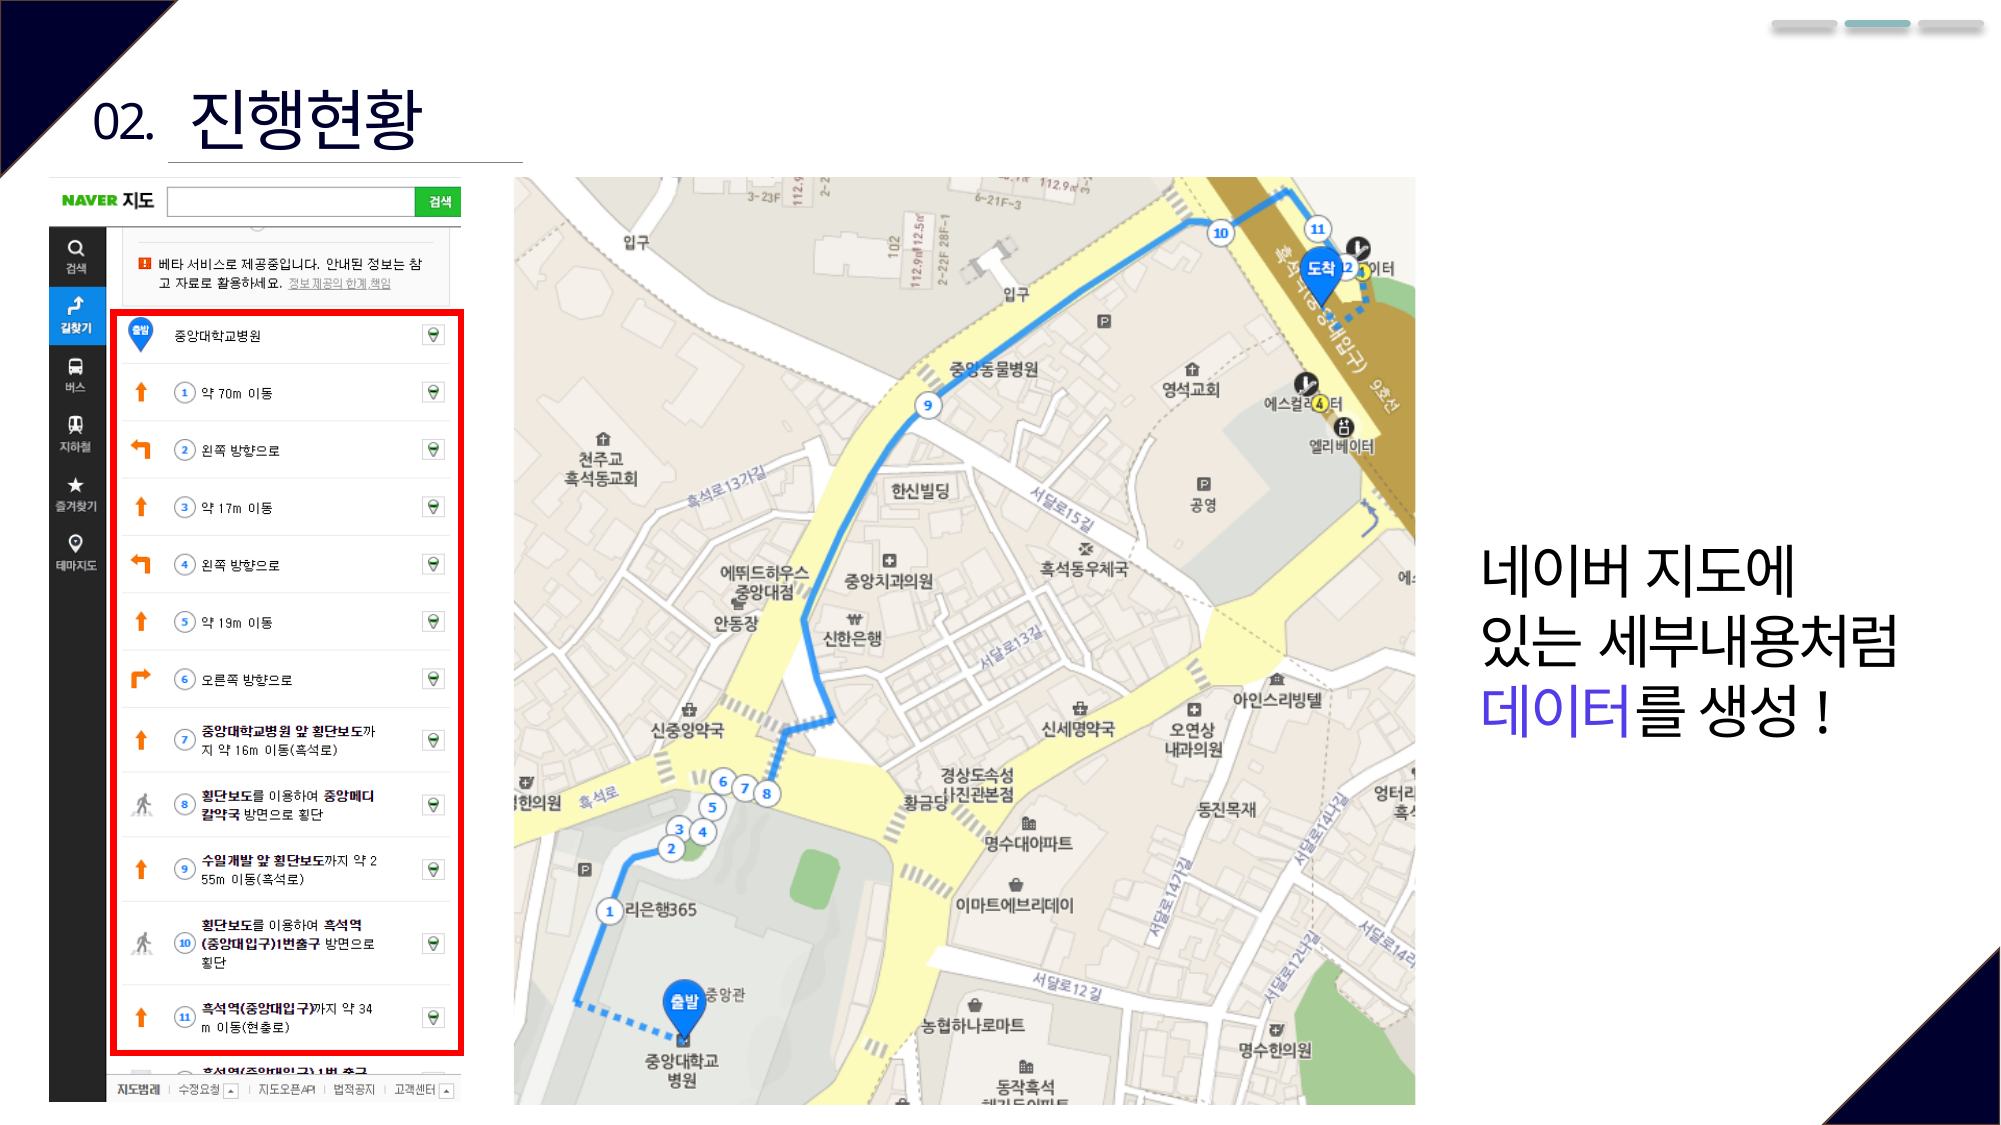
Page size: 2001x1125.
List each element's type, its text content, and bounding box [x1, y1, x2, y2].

text_box 02. [78, 81, 172, 157]
text_box 진행현황 [173, 163, 440, 167]
picture [513, 177, 1416, 1105]
text_box 네이버 지도에 있는 세부내용처럼 데이터를 생성! [1465, 527, 1918, 753]
text_box 진행현황 [173, 71, 440, 162]
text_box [49, 177, 461, 1102]
